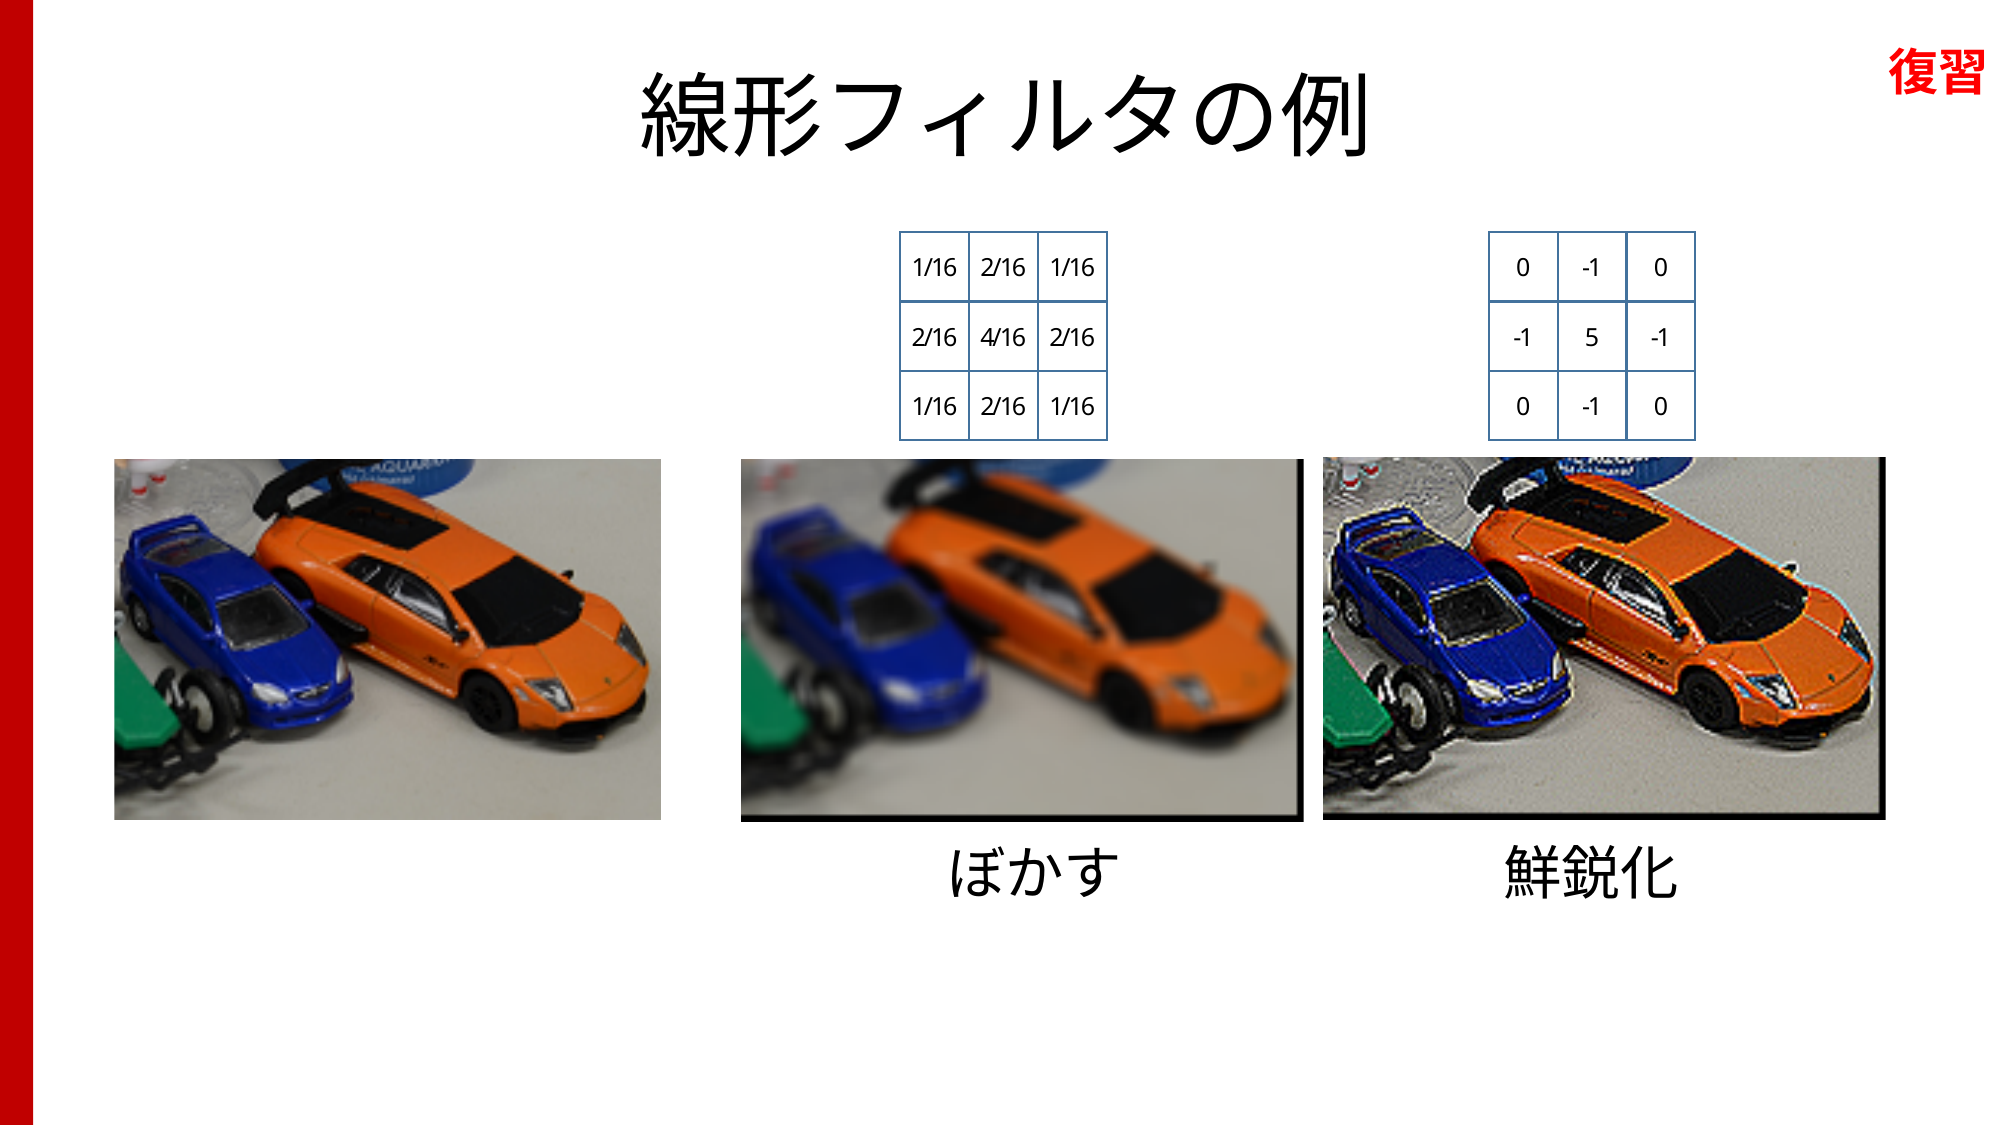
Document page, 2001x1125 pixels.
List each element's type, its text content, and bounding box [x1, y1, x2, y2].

title 線形フィルタの例 [45, 59, 1967, 181]
text_box ぼかす [932, 823, 1160, 919]
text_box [1488, 232, 1696, 441]
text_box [741, 457, 1886, 822]
picture [114, 459, 661, 820]
text_box 復習 [1873, 32, 2000, 108]
text_box 鮮鋭化 [1488, 823, 1712, 919]
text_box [900, 232, 1107, 441]
